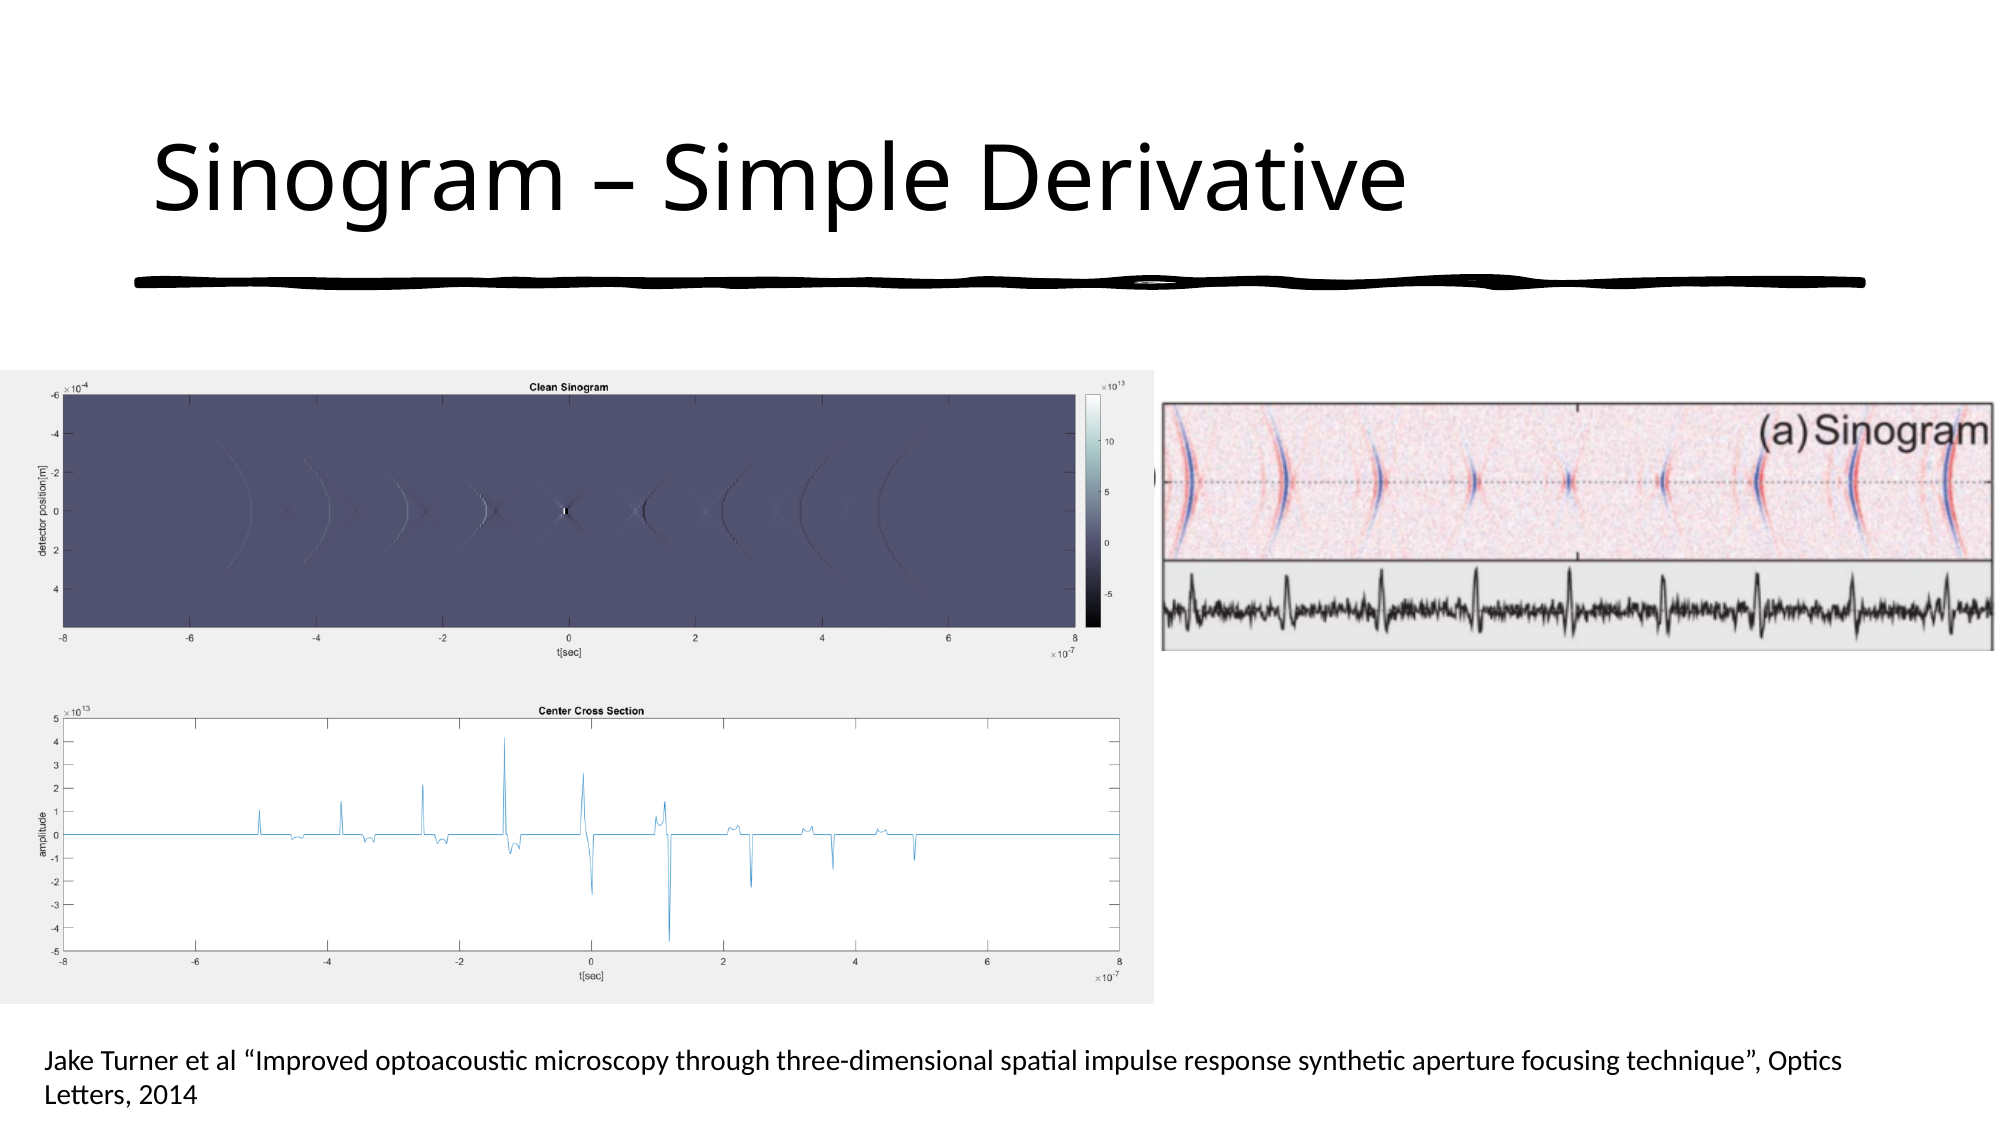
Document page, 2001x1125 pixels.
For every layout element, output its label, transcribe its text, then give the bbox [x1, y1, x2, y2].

text_box Jake Turner et al “Improved optoacoustic microscopy through three-dimensional spatial impulse response synthetic aperture focusing technique”, Optics Letters, 2014 [29, 1033, 1938, 1125]
title Sinogram – Simple Derivative [137, 59, 1863, 278]
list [0, 371, 1154, 1004]
picture [1154, 400, 1999, 651]
